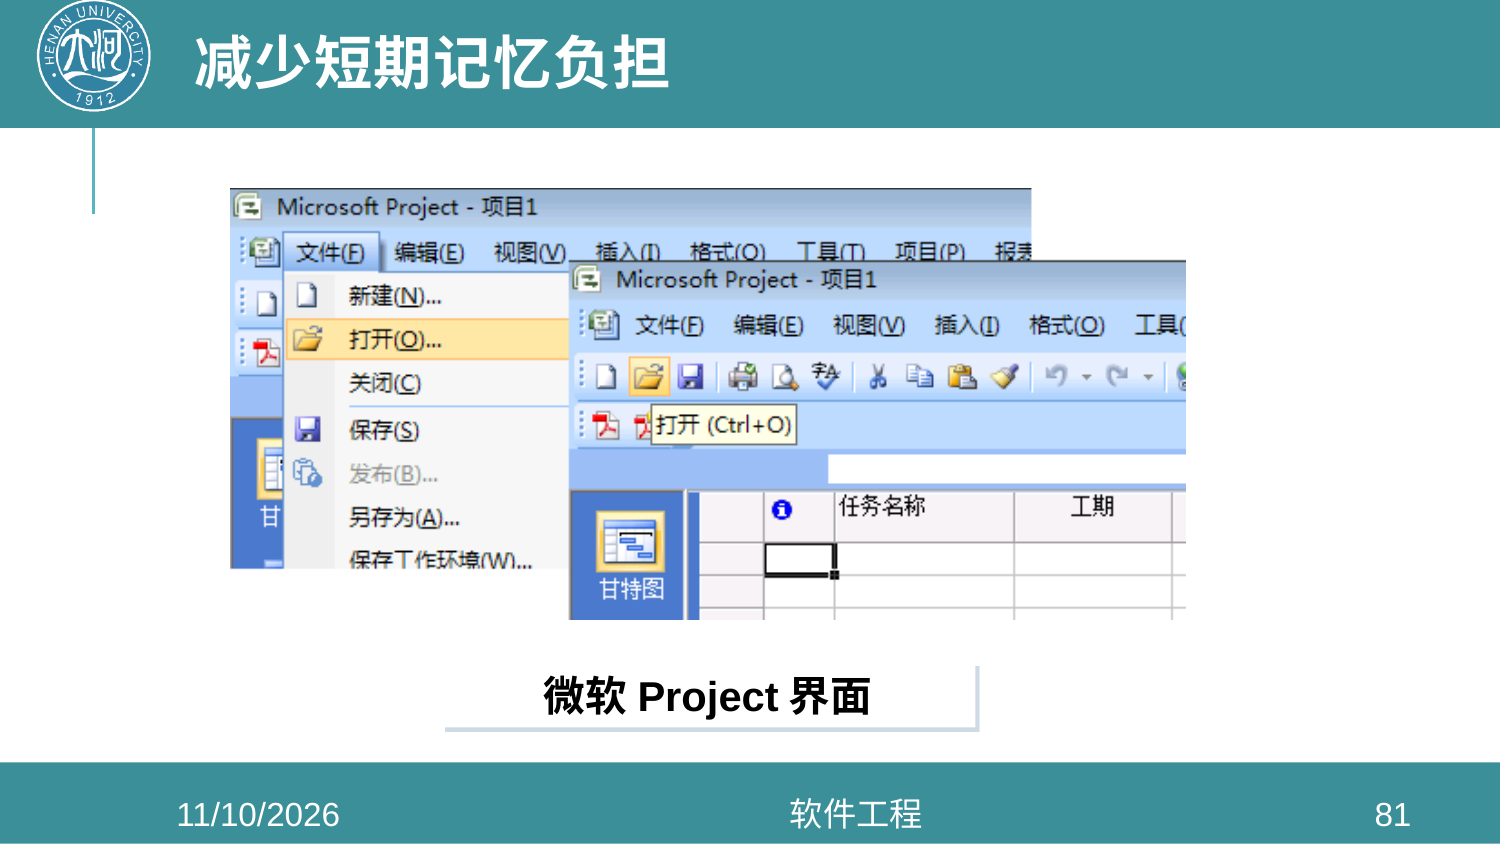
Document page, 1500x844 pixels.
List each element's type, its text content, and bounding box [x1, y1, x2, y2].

text_box 微软Project界面 [441, 662, 976, 728]
picture [230, 188, 1186, 620]
slide_number 81 [1333, 796, 1454, 830]
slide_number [126, 796, 391, 830]
footer 软件工程 [391, 796, 1322, 830]
title 减少短期记忆负担 [179, 0, 1454, 136]
